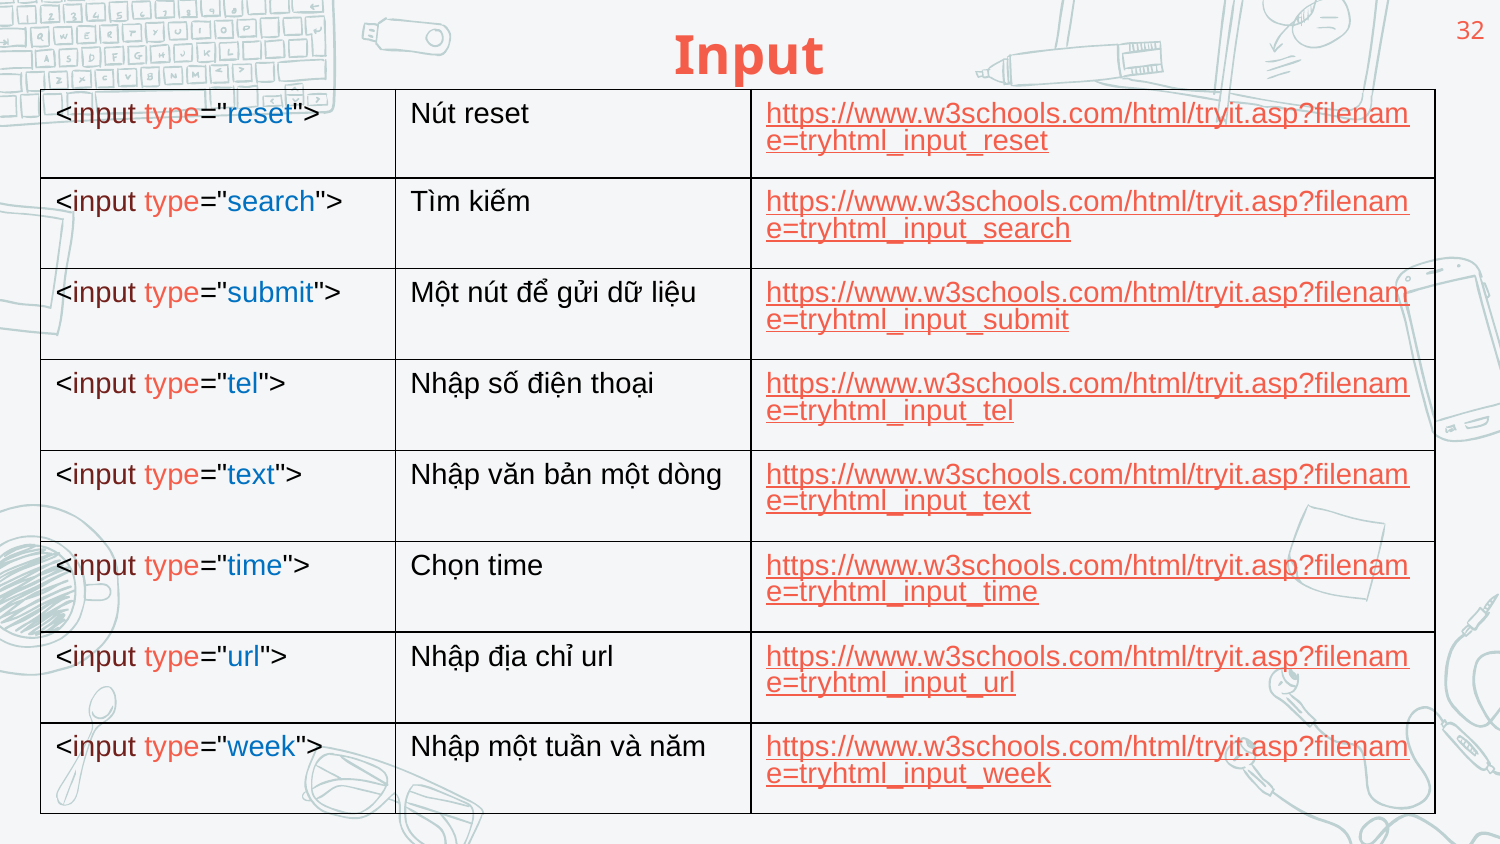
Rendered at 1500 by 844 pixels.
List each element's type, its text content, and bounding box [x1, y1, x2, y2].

table_cell Chọn time [396, 542, 750, 631]
table_cell <input type="tel"> [41, 360, 395, 450]
table_cell Nhập địa chỉ url [396, 633, 750, 722]
table_cell https://www.w3schools.com/html/tryit.asp?filename=tryhtml_input_time [752, 542, 1434, 631]
table_cell <input type="time"> [41, 542, 395, 631]
table_cell https://www.w3schools.com/html/tryit.asp?filename=tryhtml_input_text [752, 451, 1434, 541]
table_cell <input type="text"> [41, 451, 395, 541]
table_cell <input type="week"> [41, 724, 395, 813]
table_cell <input type="submit"> [41, 269, 395, 359]
slide_number 32 [1435, 0, 1500, 53]
table_header <input type="reset"> [41, 90, 395, 177]
table_cell https://www.w3schools.com/html/tryit.asp?filename=tryhtml_input_url [752, 633, 1434, 722]
table_cell Nhập một tuần và năm [396, 724, 750, 813]
table_header https://www.w3schools.com/html/tryit.asp?filename=tryhtml_input_reset [752, 90, 1434, 177]
table_cell Nhập số điện thoại [396, 360, 750, 450]
table_cell Tìm kiếm [396, 179, 750, 268]
table_cell https://www.w3schools.com/html/tryit.asp?filename=tryhtml_input_week [752, 724, 1434, 813]
title Input [185, 4, 1315, 89]
table_cell https://www.w3schools.com/html/tryit.asp?filename=tryhtml_input_tel [752, 360, 1434, 450]
table_cell https://www.w3schools.com/html/tryit.asp?filename=tryhtml_input_search [752, 179, 1434, 268]
table_cell <input type="search"> [41, 179, 395, 268]
table_cell https://www.w3schools.com/html/tryit.asp?filename=tryhtml_input_submit [752, 269, 1434, 359]
table_header Nút reset [396, 90, 750, 177]
table_cell Một nút để gửi dữ liệu [396, 269, 750, 359]
table_cell <input type="url"> [41, 633, 395, 722]
table_cell Nhập văn bản một dòng [396, 451, 750, 541]
